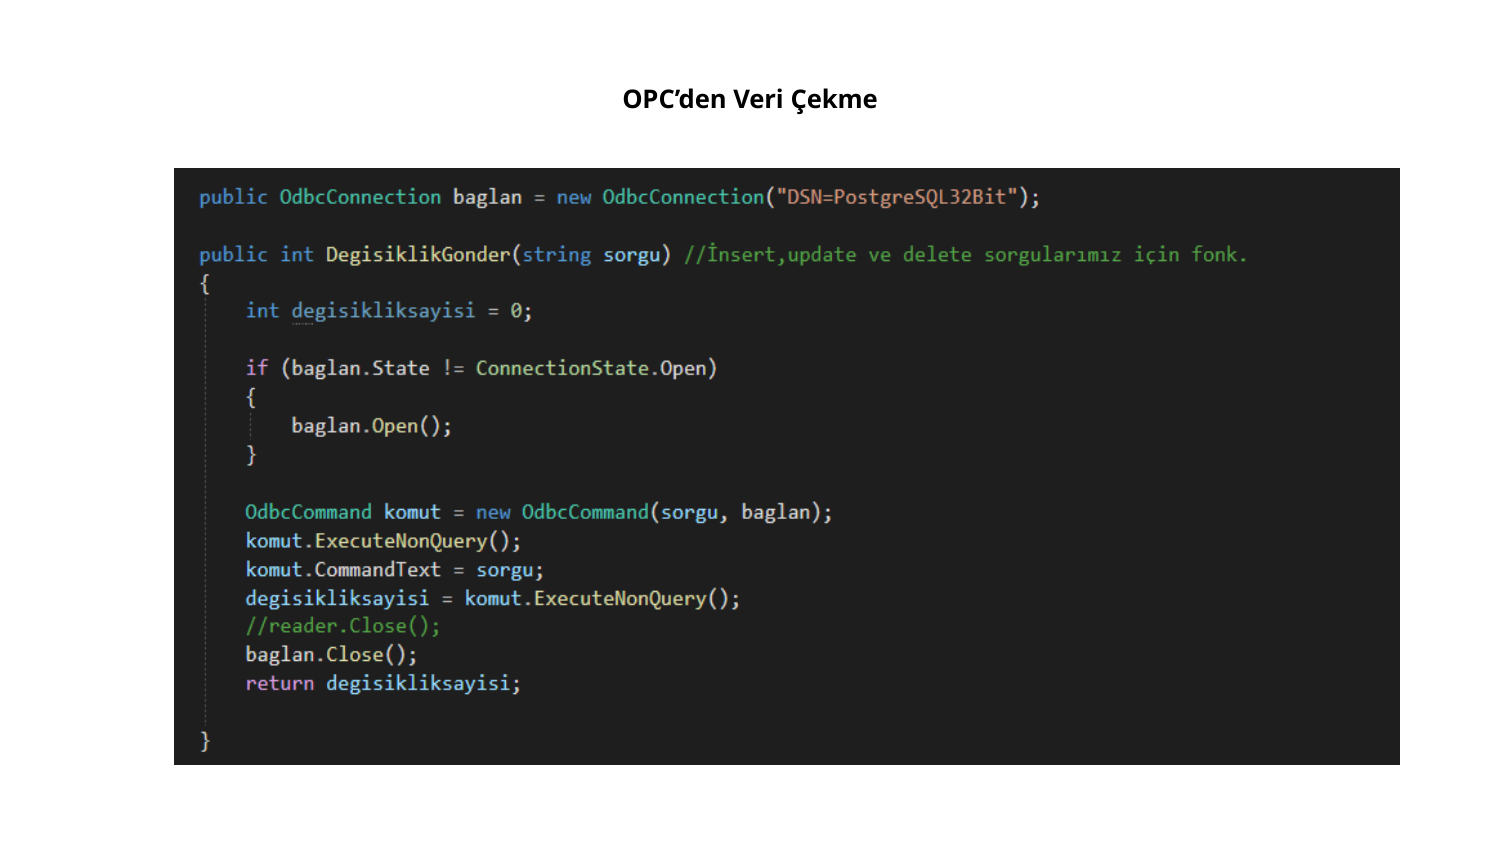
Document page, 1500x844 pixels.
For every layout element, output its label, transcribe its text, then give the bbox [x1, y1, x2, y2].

title OPC’den Veri Çekme [75, 67, 1425, 129]
picture [173, 168, 1400, 765]
